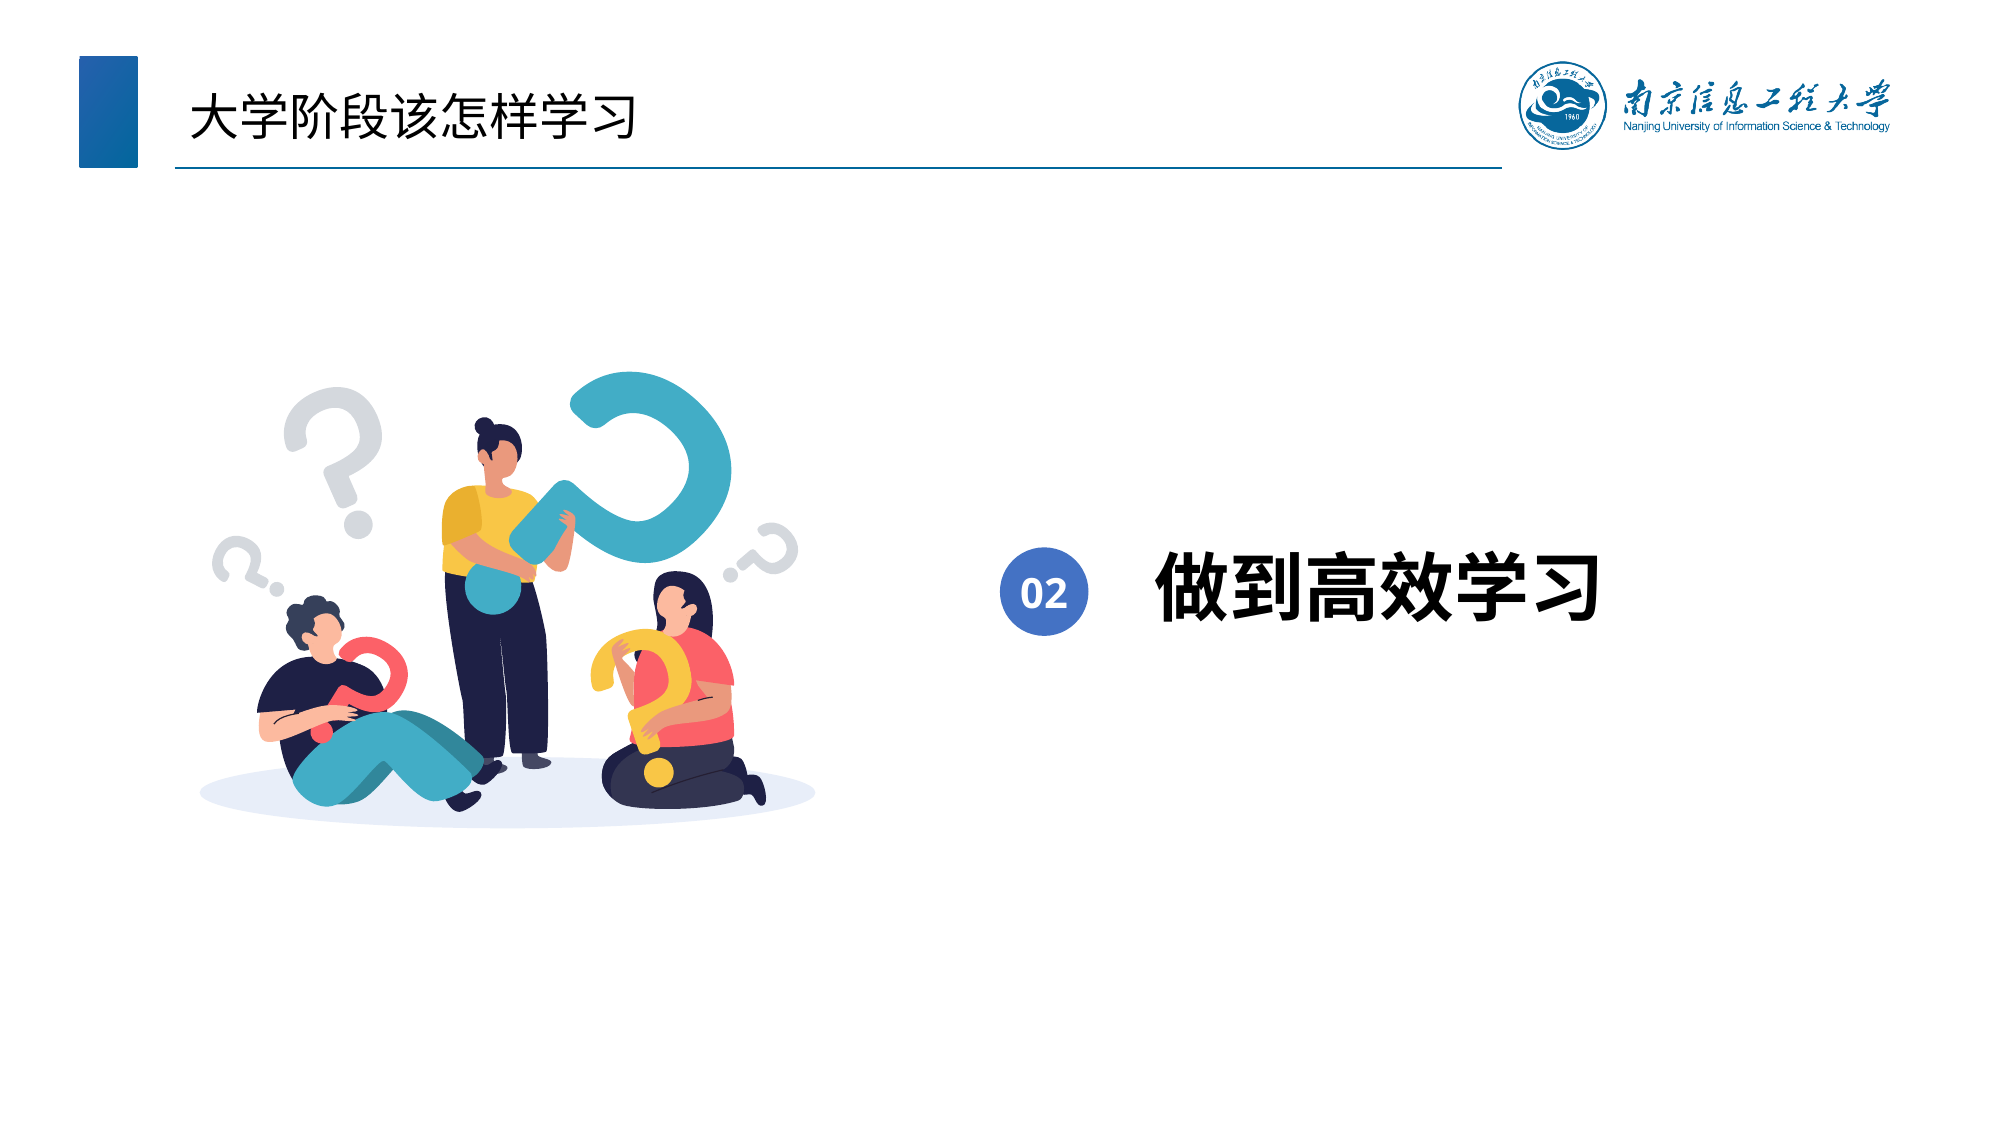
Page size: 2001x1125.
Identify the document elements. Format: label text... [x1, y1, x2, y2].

picture [1518, 61, 1890, 150]
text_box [999, 532, 1821, 639]
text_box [199, 371, 816, 829]
title 大学阶段该怎样学习 [174, 70, 1502, 168]
